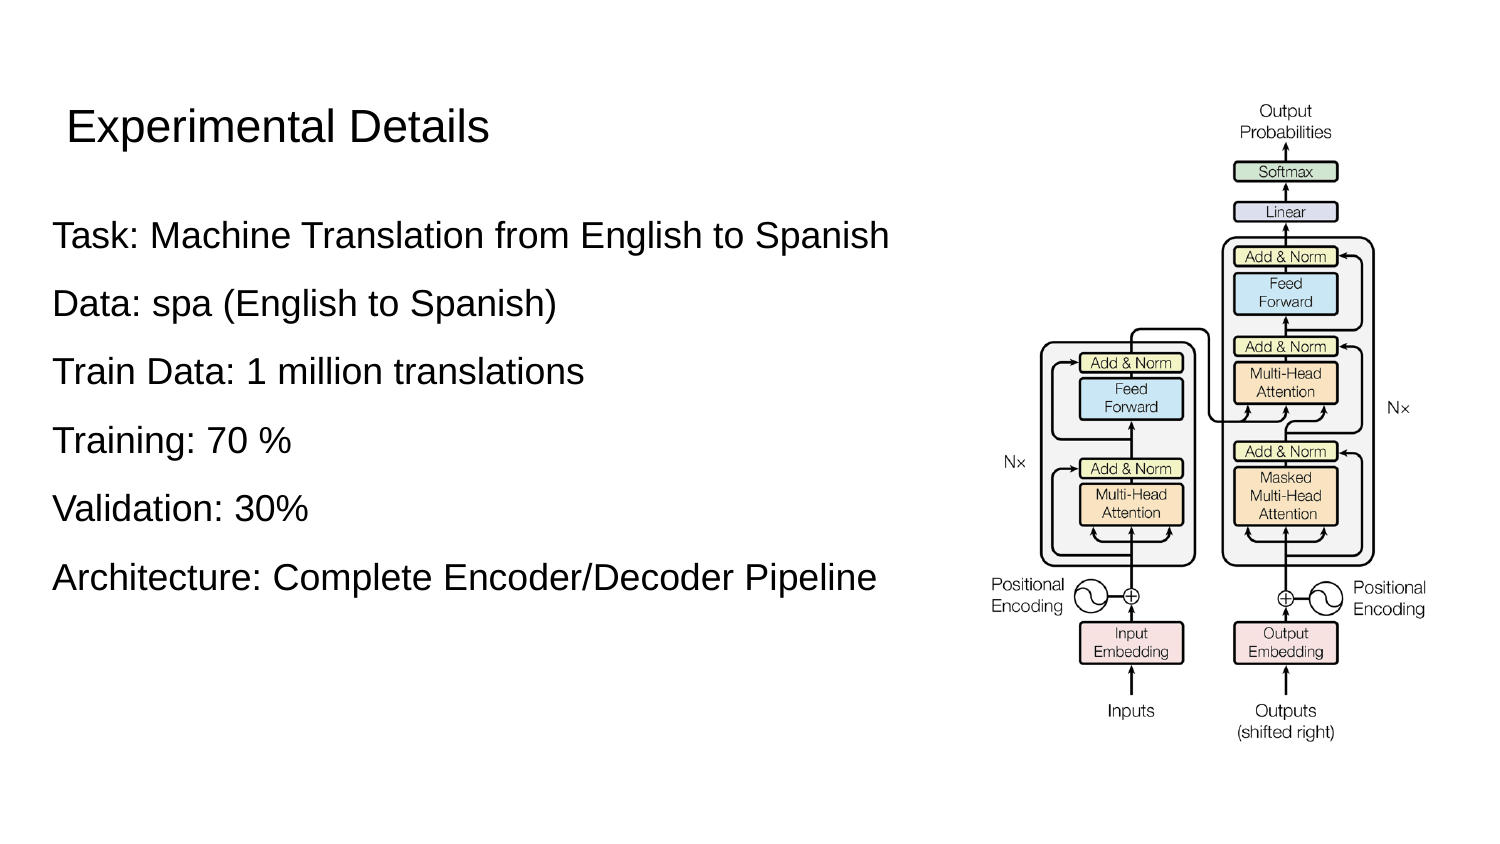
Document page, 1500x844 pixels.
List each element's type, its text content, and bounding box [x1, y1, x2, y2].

list Task: Machine Translation from English to Spanish Data: spa (English to Spanish) Train Data: 1 million translations Training: 70 % Validation: 30% Architecture: Complete Encoder/Decoder Pipeline [37, 189, 910, 750]
title Experimental Details [51, 72, 977, 167]
picture [978, 72, 1450, 771]
